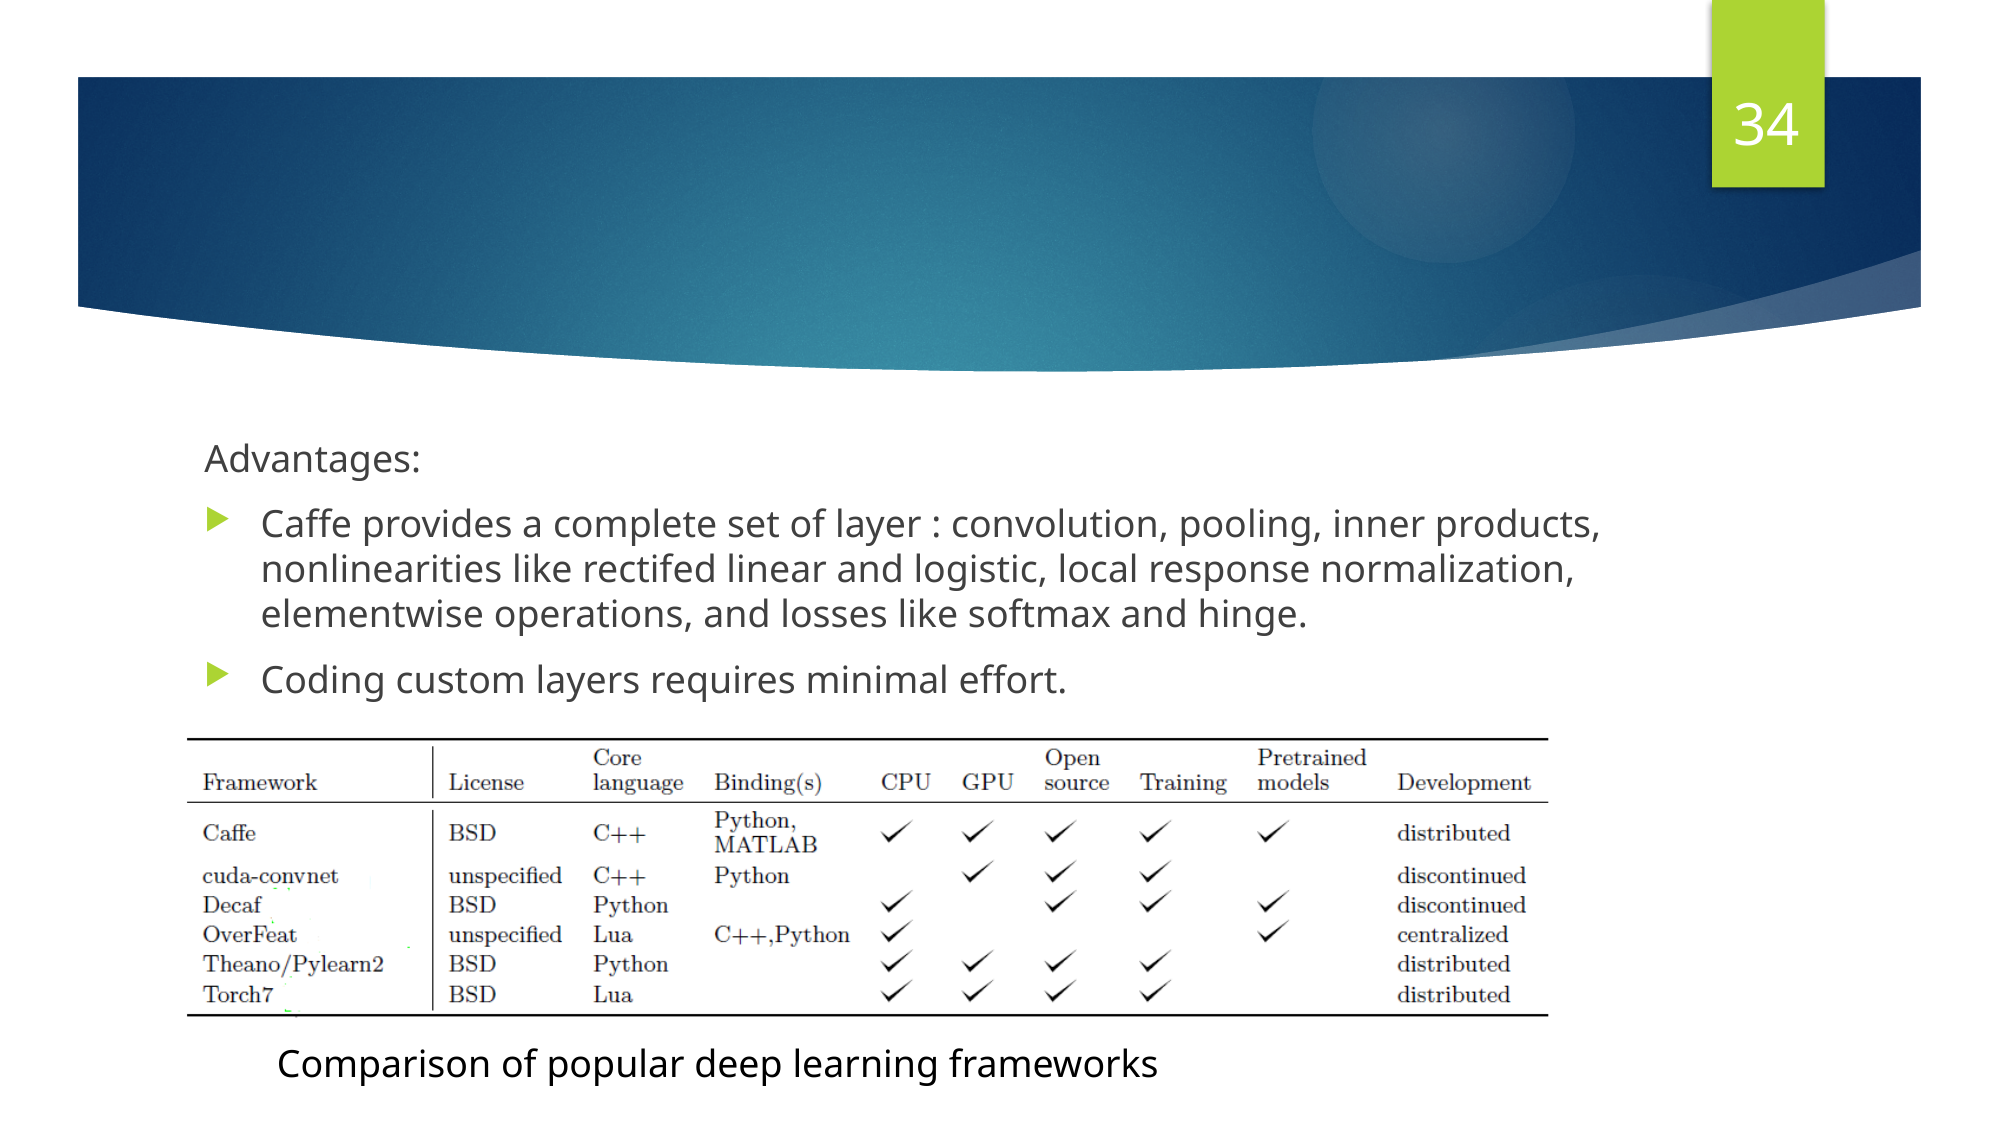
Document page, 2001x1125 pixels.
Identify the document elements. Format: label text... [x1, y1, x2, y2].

text_box Comparison of popular deep learning frameworks [262, 1043, 1356, 1093]
slide_number 34 [1698, 48, 1836, 175]
picture [169, 707, 1579, 1034]
list Advantages: Caffe provides a complete set of layer : convolution, pooling, inner products, nonlinearities like rectifed linear and logistic, local response normalization, elementwise operations, and losses like softmax and hinge. Coding custom layers requires minimal effort. [189, 427, 1627, 988]
